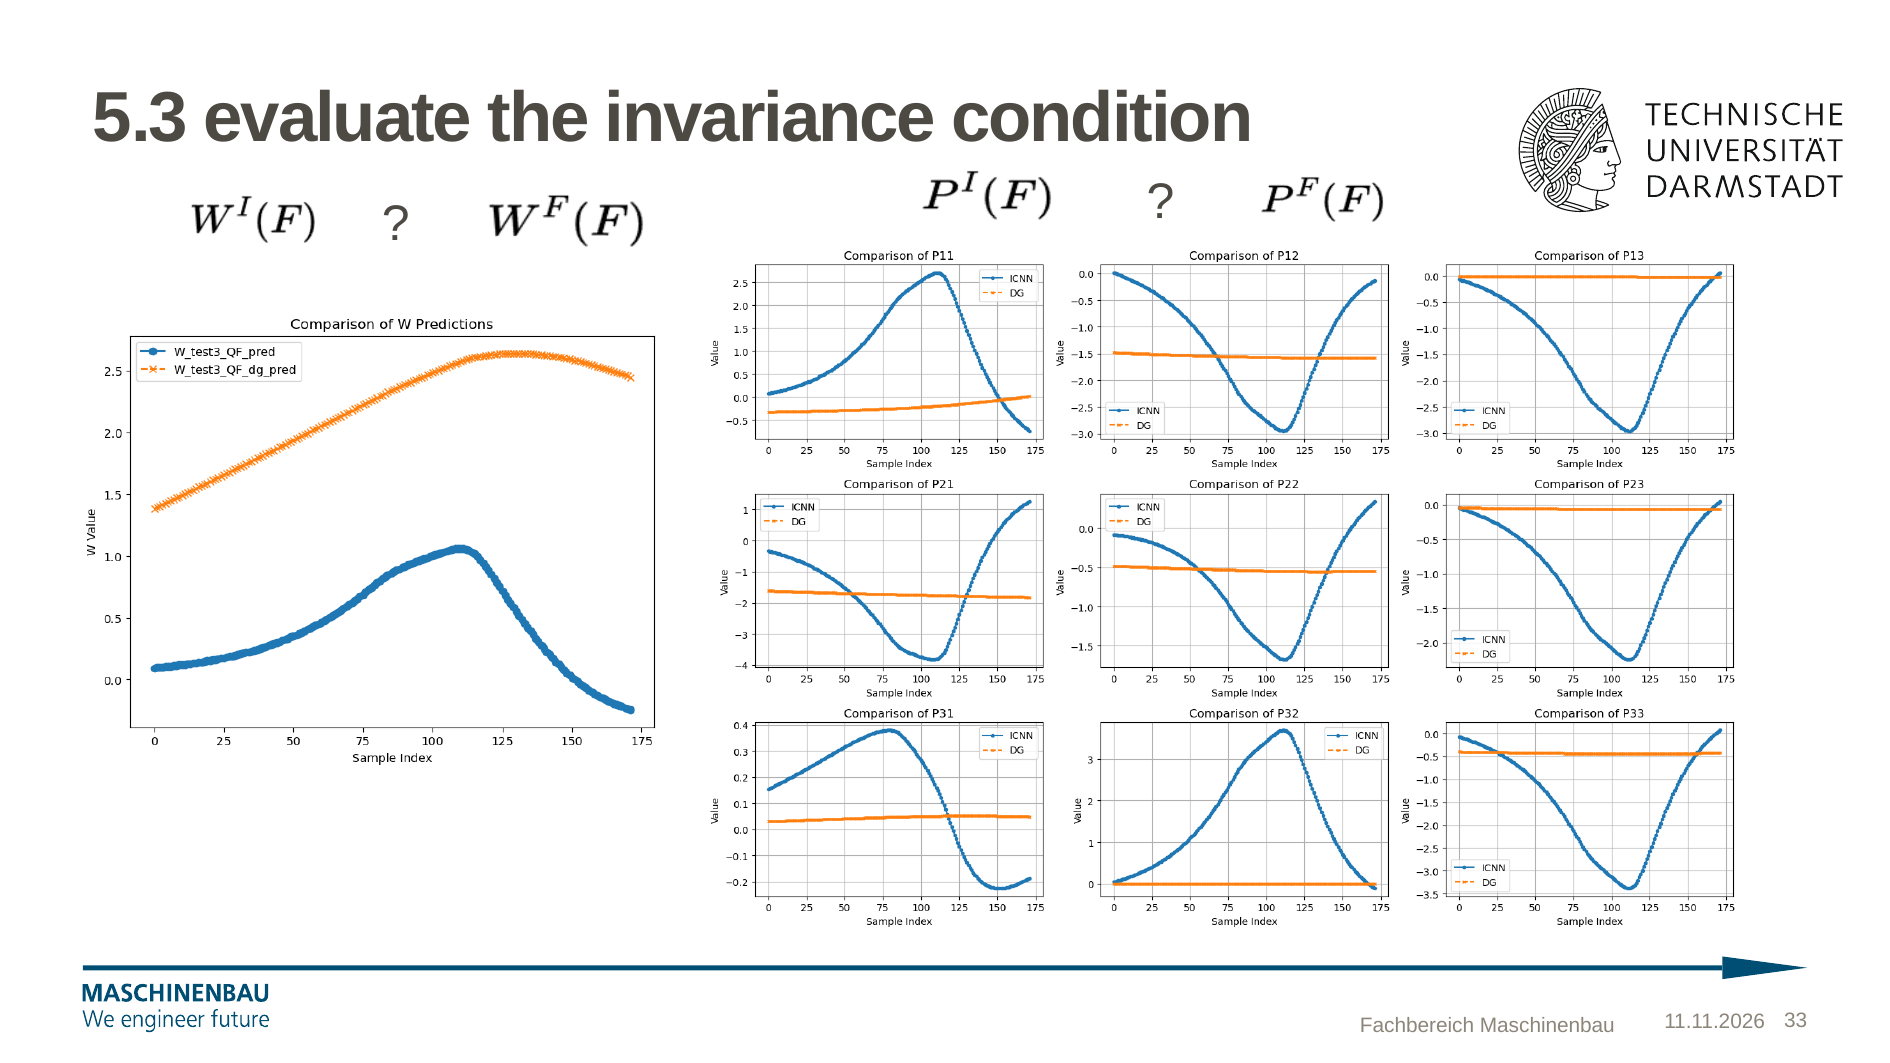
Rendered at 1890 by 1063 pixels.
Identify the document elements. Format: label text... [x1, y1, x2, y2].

picture [185, 191, 329, 255]
picture [483, 185, 658, 264]
footer Fachbereich Maschinenbau [288, 973, 1639, 1037]
picture [1250, 168, 1396, 242]
slide_number 33 [1748, 980, 1808, 1028]
title 5.3 evaluate the invariance condition [92, 70, 1525, 225]
picture [78, 310, 662, 772]
text_box ? [1146, 168, 1218, 229]
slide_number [1639, 973, 1790, 1033]
text_box ? [381, 190, 453, 251]
picture [704, 244, 1742, 933]
picture [915, 168, 1075, 231]
